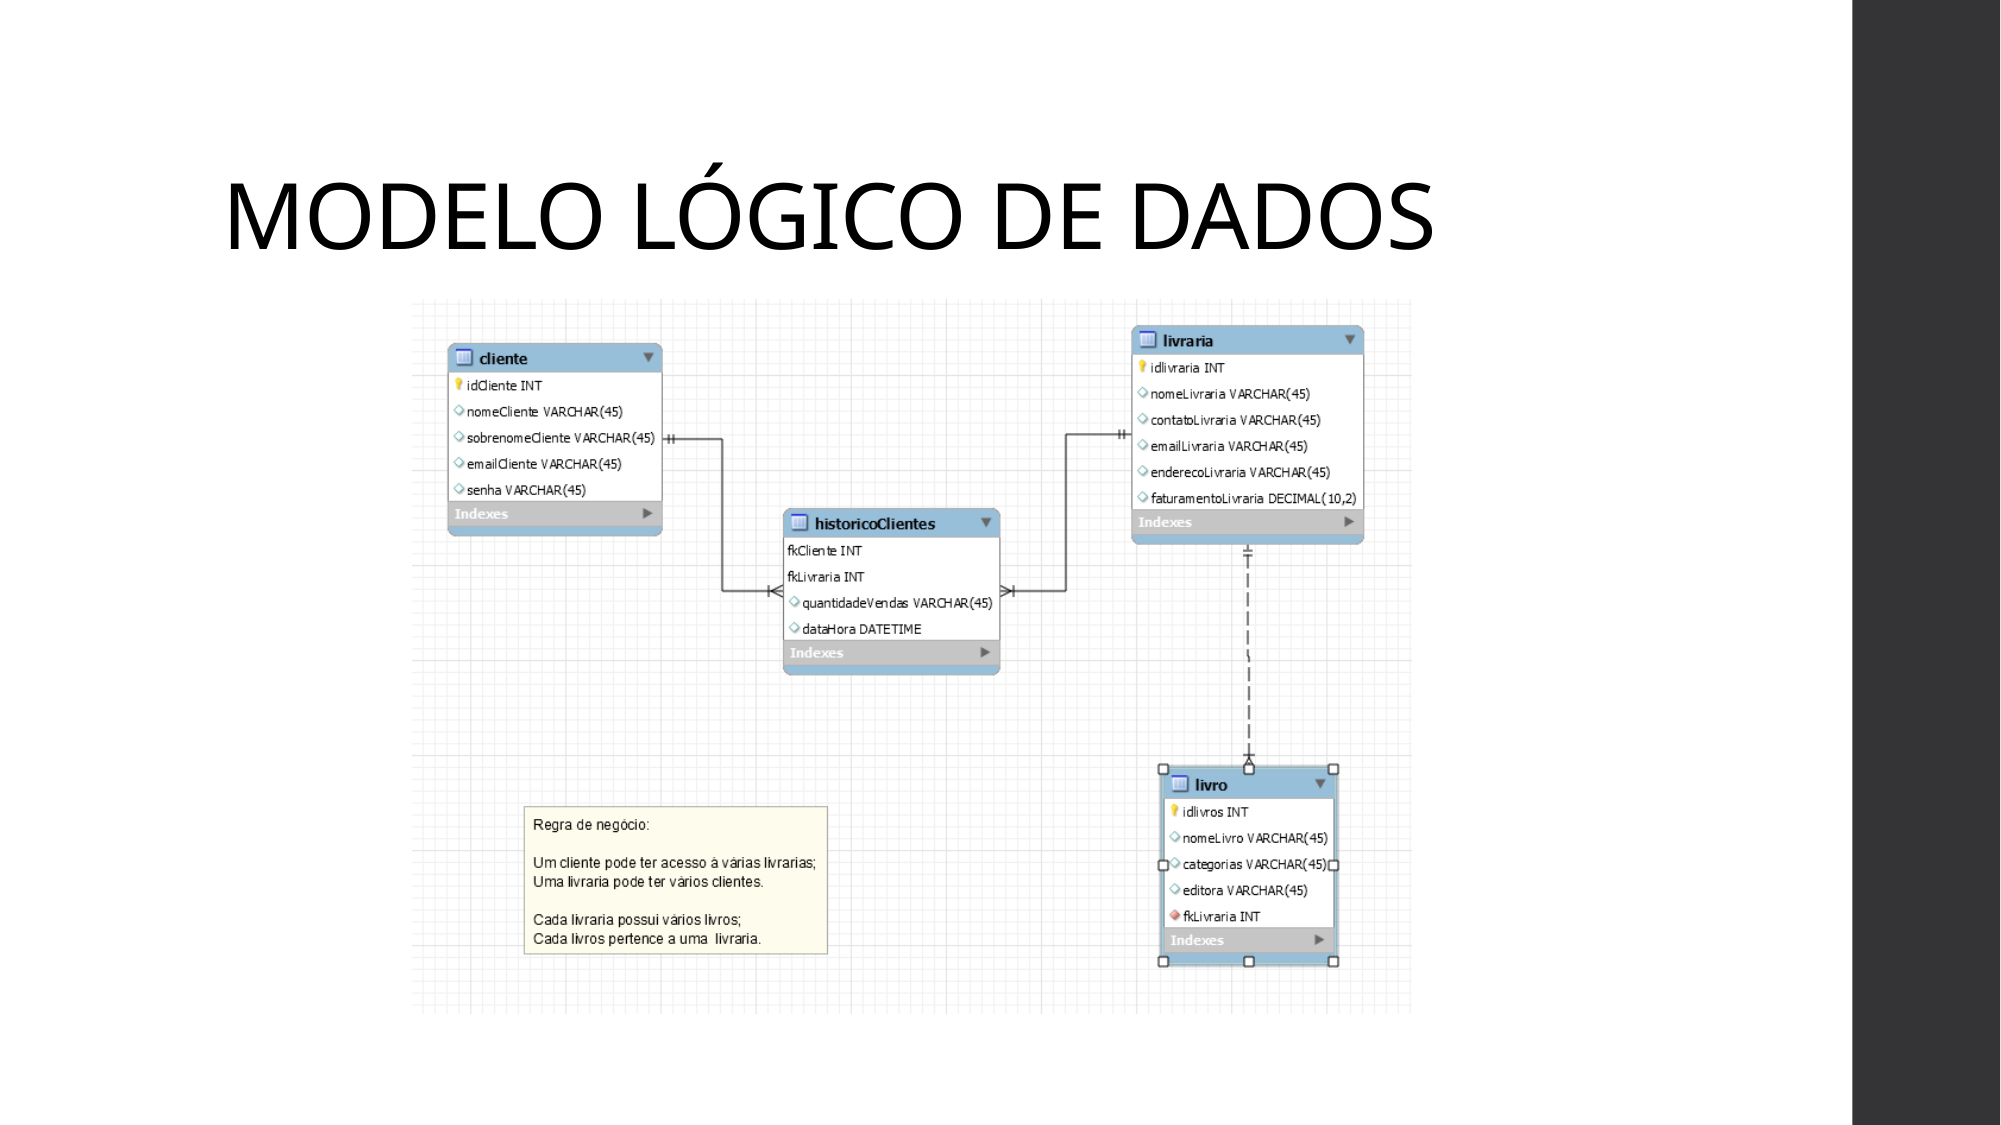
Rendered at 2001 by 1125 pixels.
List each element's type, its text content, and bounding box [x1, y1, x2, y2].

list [412, 299, 1412, 1015]
title MODELO LÓGICO DE DADOS [206, 60, 1797, 278]
